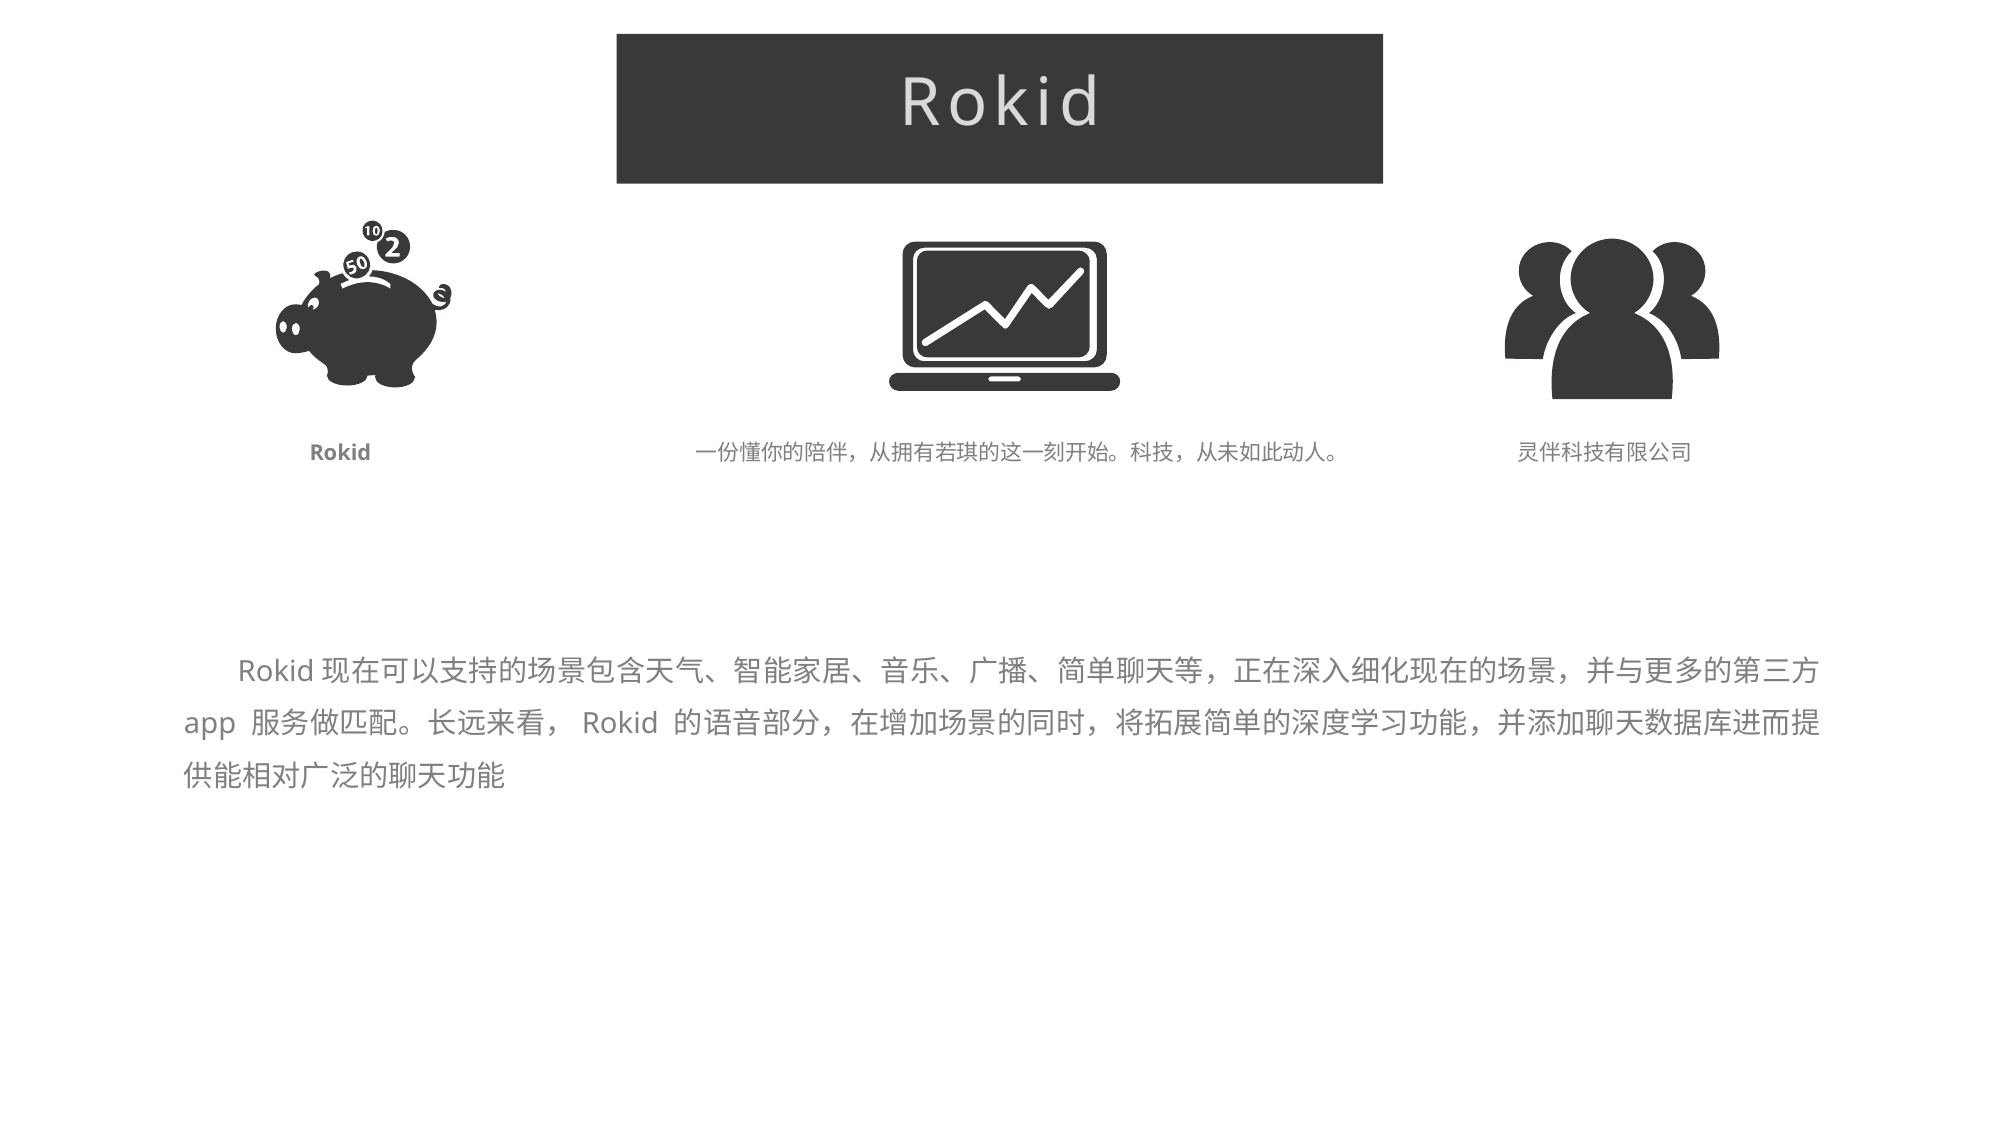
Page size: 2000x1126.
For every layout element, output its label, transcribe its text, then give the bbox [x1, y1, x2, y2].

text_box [616, 33, 1384, 184]
text_box Rokid现在可以支持的场景包含天气、智能家居、音乐、广播、简单聊天等，正在深入细化现在的场景，并与更多的第三方 app 服务做匹配。长远来看，Rokid 的语音部分，在增加场景的同时，将拓展简单的深度学习功能，并添加聊天数据库进而提供能相对广泛的聊天功能 [169, 627, 1836, 800]
text_box 灵伴科技有限公司 [1503, 418, 1897, 473]
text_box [1502, 232, 1722, 400]
text_box Rokid [294, 418, 458, 473]
text_box 一份懂你的陪伴，从拥有若琪的这一刻开始。科技，从未如此动人。 [681, 418, 1359, 473]
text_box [888, 241, 1121, 392]
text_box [275, 220, 455, 388]
